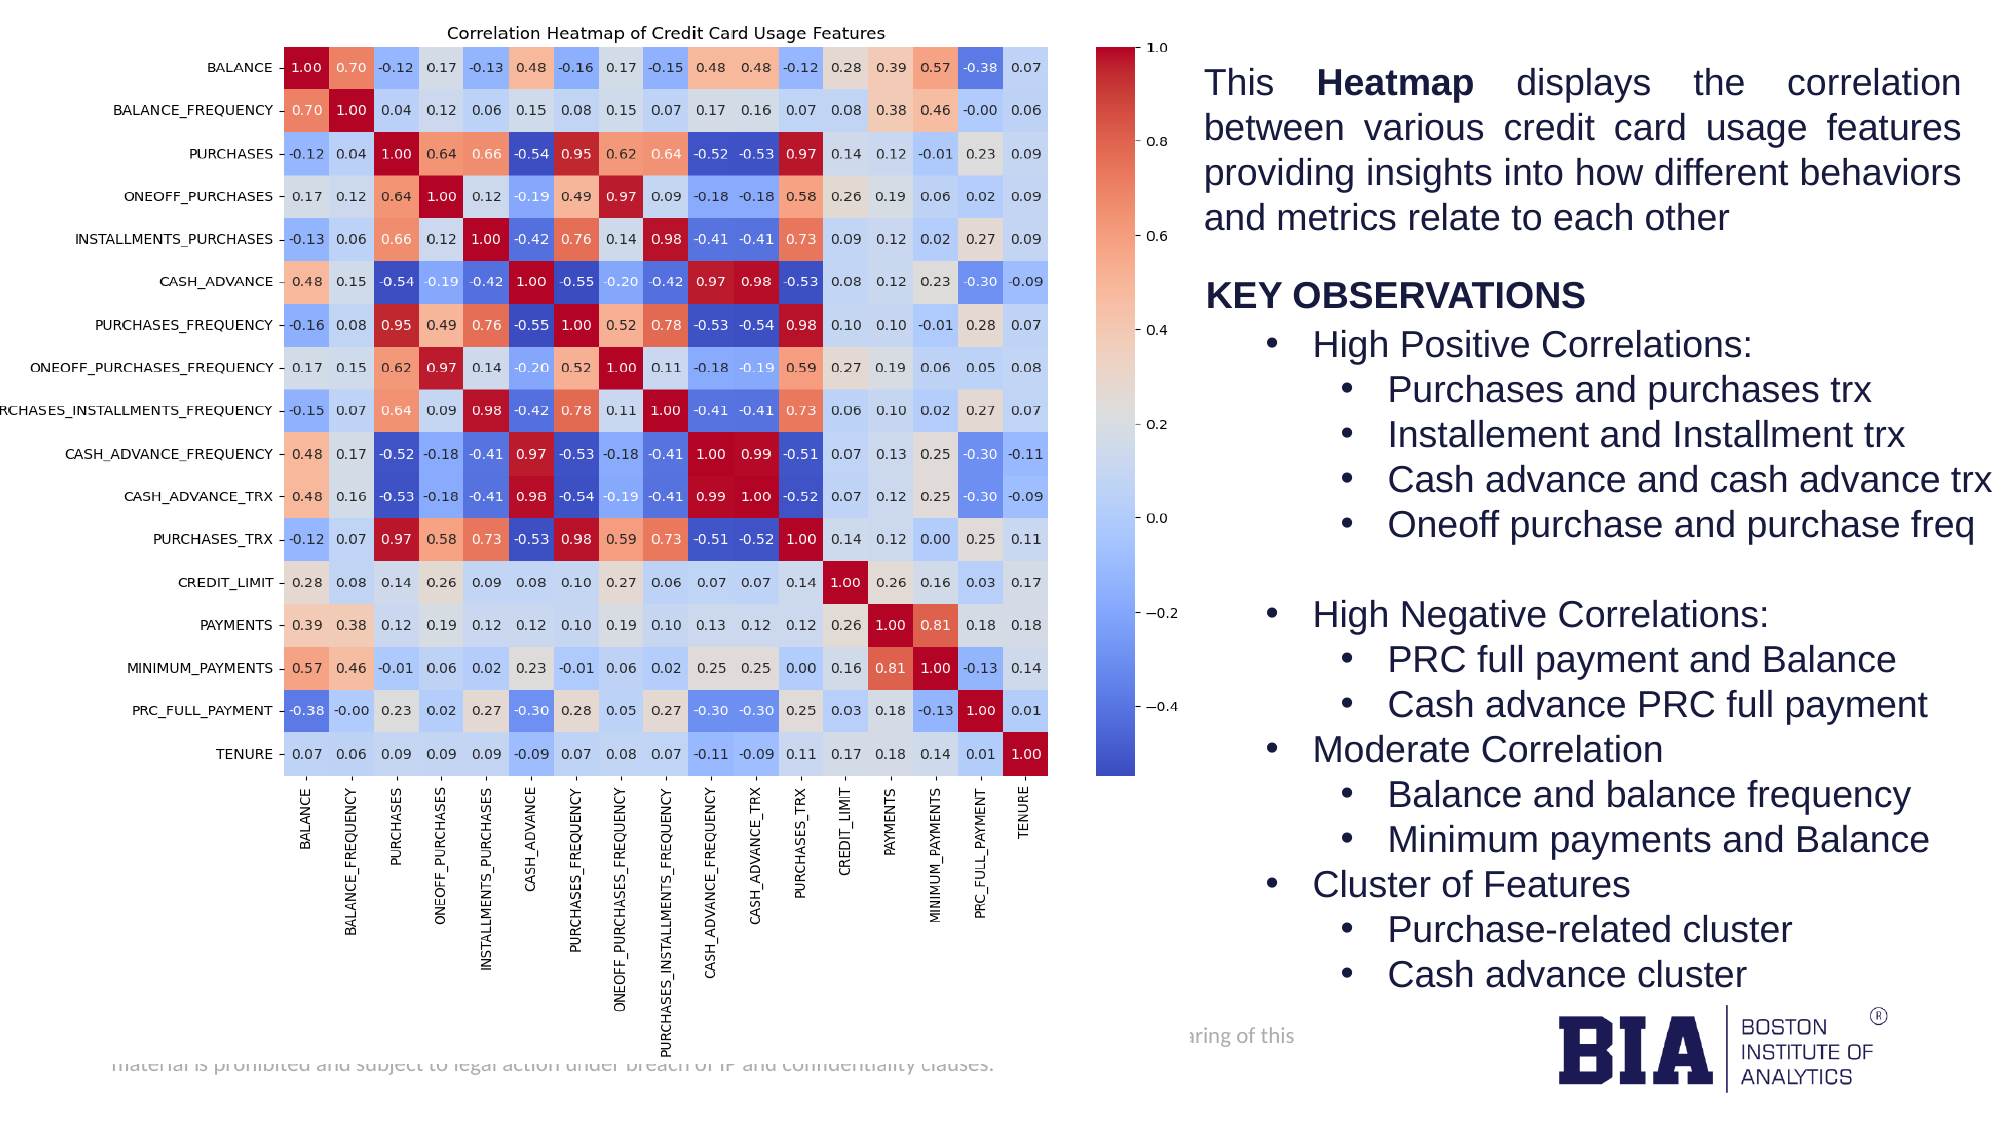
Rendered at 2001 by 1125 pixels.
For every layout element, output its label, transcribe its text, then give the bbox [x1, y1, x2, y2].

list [0, 16, 1190, 1065]
text_box KEY OBSERVATIONS [1191, 263, 1602, 324]
text_box High Positive Correlations: Purchases and purchases trx Installement and Installment trx Cash advance and cash advance trx Oneoff purchase and purchase freq High Negative Correlations: PRC full payment and Balance Cash advance PRC full payment Moderate Correlation Balance and balance frequency Minimum payments and Balance Cluster of Features Purchase-related cluster Cash advance cluster [1250, 312, 2000, 1048]
picture [1557, 1048, 1889, 1094]
text_box This Heatmap displays the correlation between various credit card usage features providing insights into how different behaviors and metrics relate to each other [1190, 50, 1977, 245]
